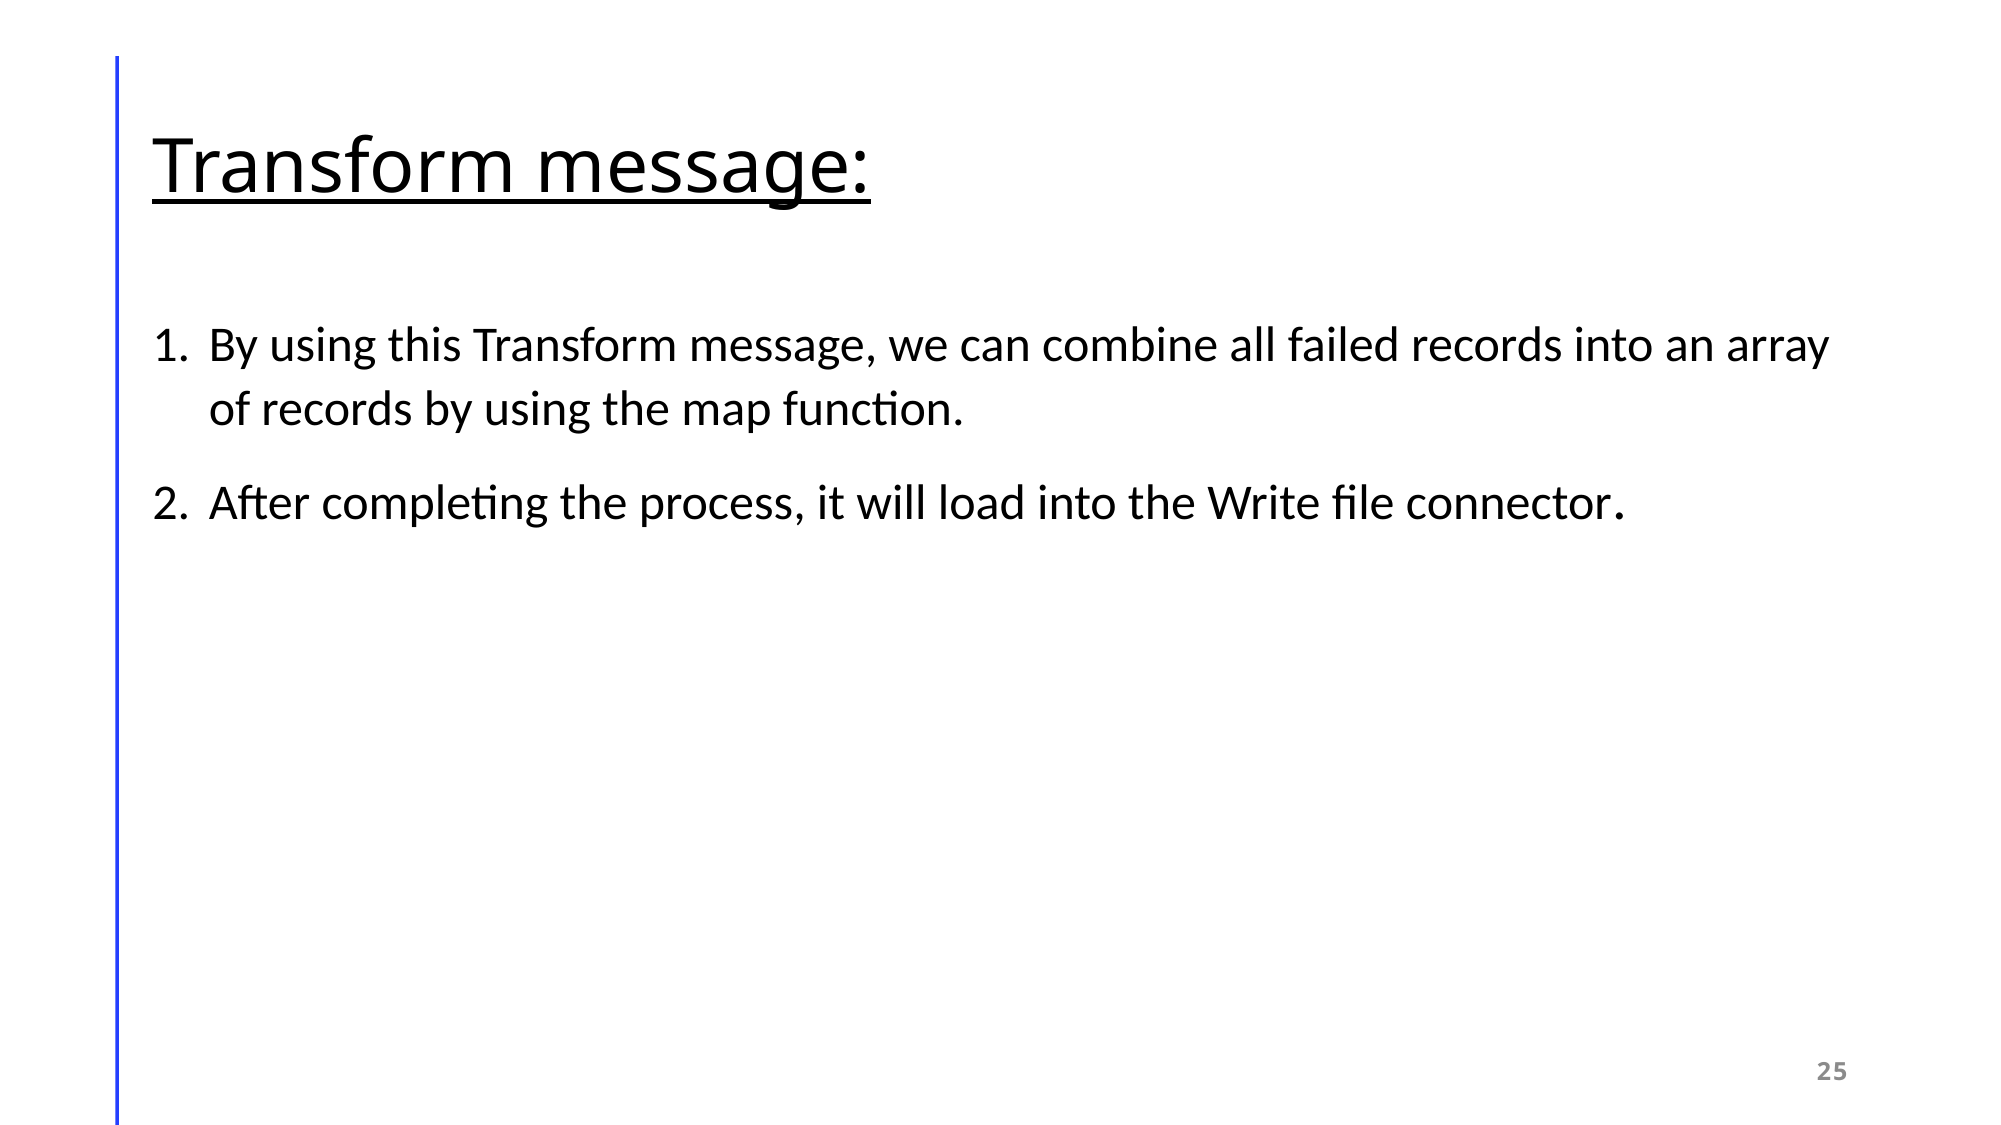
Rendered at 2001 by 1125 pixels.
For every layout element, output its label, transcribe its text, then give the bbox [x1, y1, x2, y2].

slide_number 25 [1412, 1042, 1863, 1103]
list By using this Transform message, we can combine all failed records into an array of records by using the map function. After completing the process, it will load into the Write file connector. [137, 299, 1863, 1014]
title Transform message: [137, 59, 1863, 278]
